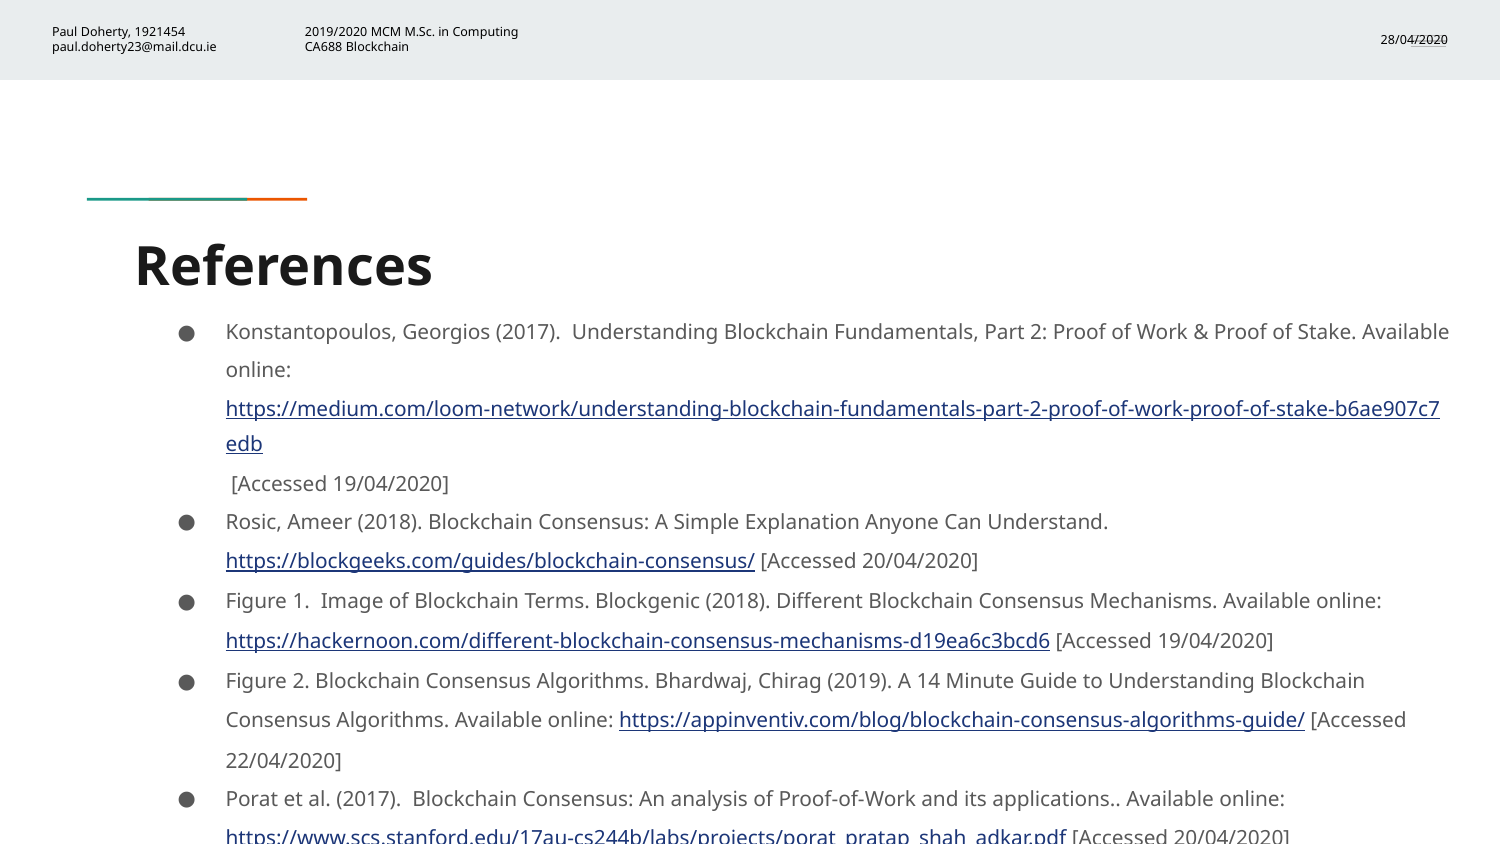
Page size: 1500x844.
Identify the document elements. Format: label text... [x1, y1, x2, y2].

title References [119, 216, 1381, 305]
title Konstantopoulos, Georgios (2017). Understanding Blockchain Fundamentals, Part 2: Proof of Work & Proof of Stake. Available online: https://medium.com/loom-network/understanding-blockchain-fundamentals-part-2-proof-of-work-proof-of-stake-b6ae907c7edb [Accessed 19/04/2020] Rosic, Ameer (2018). Blockchain Consensus: A Simple Explanation Anyone Can Understand. https://blockgeeks.com/guides/blockchain-consensus/ [Accessed 20/04/2020] Figure 1. Image of Blockchain Terms. Blockgenic (2018). Different Blockchain Consensus Mechanisms. Available online: https://hackernoon.com/different-blockchain-consensus-mechanisms-d19ea6c3bcd6 [Accessed 19/04/2020] Figure 2. Blockchain Consensus Algorithms. Bhardwaj, Chirag (2019). A 14 Minute Guide to Understanding Blockchain Consensus Algorithms. Available online: https://appinventiv.com/blog/blockchain-consensus-algorithms-guide/ [Accessed 22/04/2020] Porat et al. (2017). Blockchain Consensus: An analysis of Proof-of-Work and its applications.. Available online: https://www.scs.stanford.edu/17au-cs244b/labs/projects/porat_pratap_shah_adkar.pdf [Accessed 20/04/2020] Figure 3. Proof of Work. Chainbits Staff (2018). Proof of Work Definition. Available online: https://www.chainbits.com/cryptocurrency-terms/proof-work-definition/ [Accessed 19/04/2020] [135, 291, 1467, 822]
